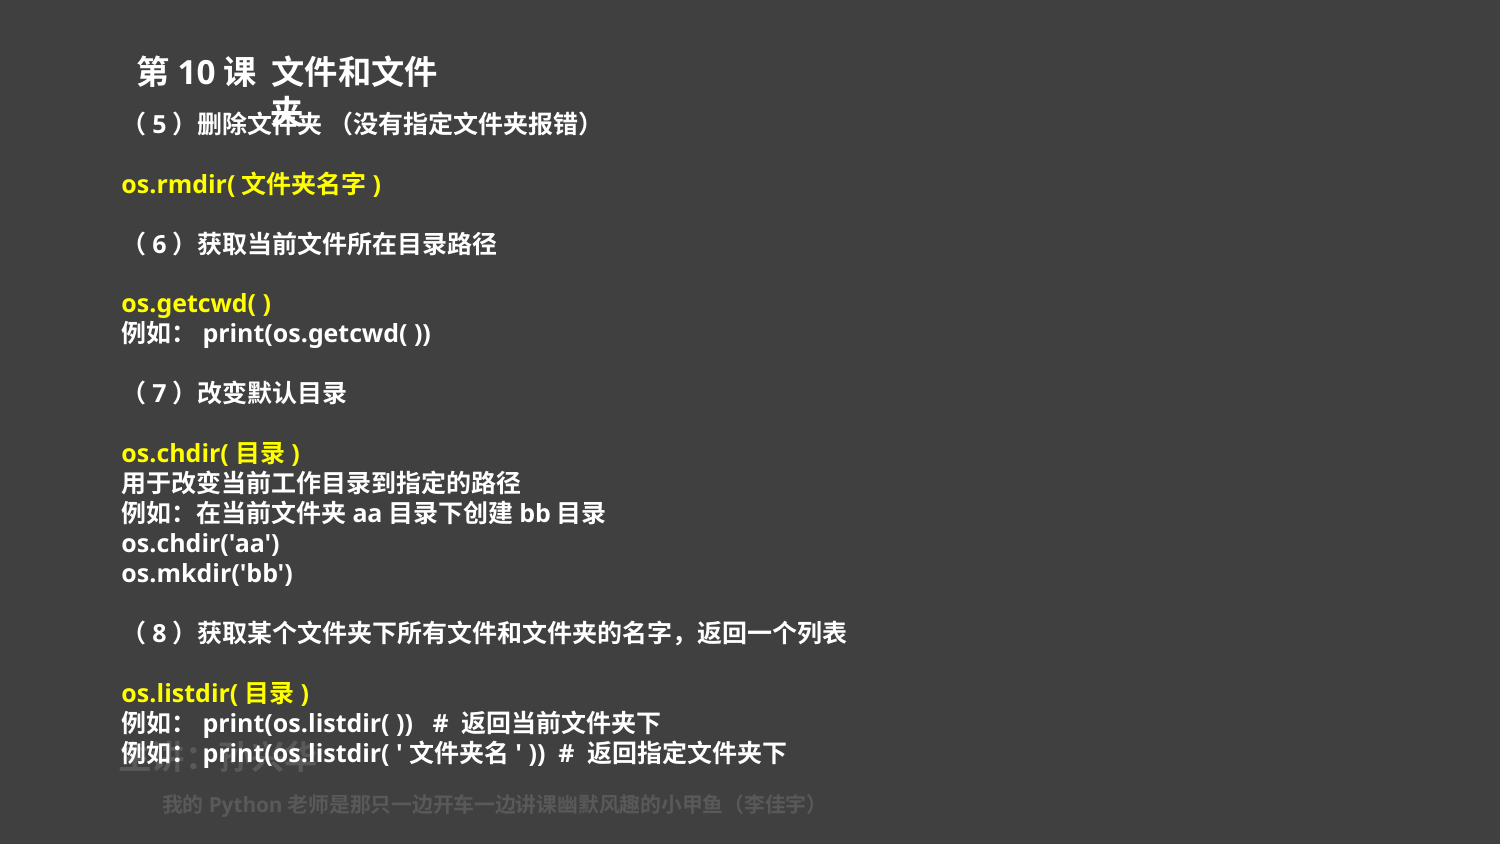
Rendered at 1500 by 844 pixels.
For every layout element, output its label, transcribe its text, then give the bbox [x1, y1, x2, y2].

text_box （5）删除文件夹 （没有指定文件夹报错） os.rmdir(文件夹名字) （6）获取当前文件所在目录路径 os.getcwd( ) 例如：print(os.getcwd( )) （7）改变默认目录 os.chdir(目录) 用于改变当前工作目录到指定的路径 例如：在当前文件夹aa目录下创建bb目录 os.chdir('aa') os.mkdir('bb') （8）获取某个文件夹下所有文件和文件夹的名字，返回一个列表 os.listdir(目录) 例如：print(os.listdir( )) # 返回当前文件夹下 例如：print(os.listdir( '文件夹名' )) # 返回指定文件夹下 [106, 100, 1442, 805]
text_box 第10课 文件和文件夹 [106, 43, 468, 100]
